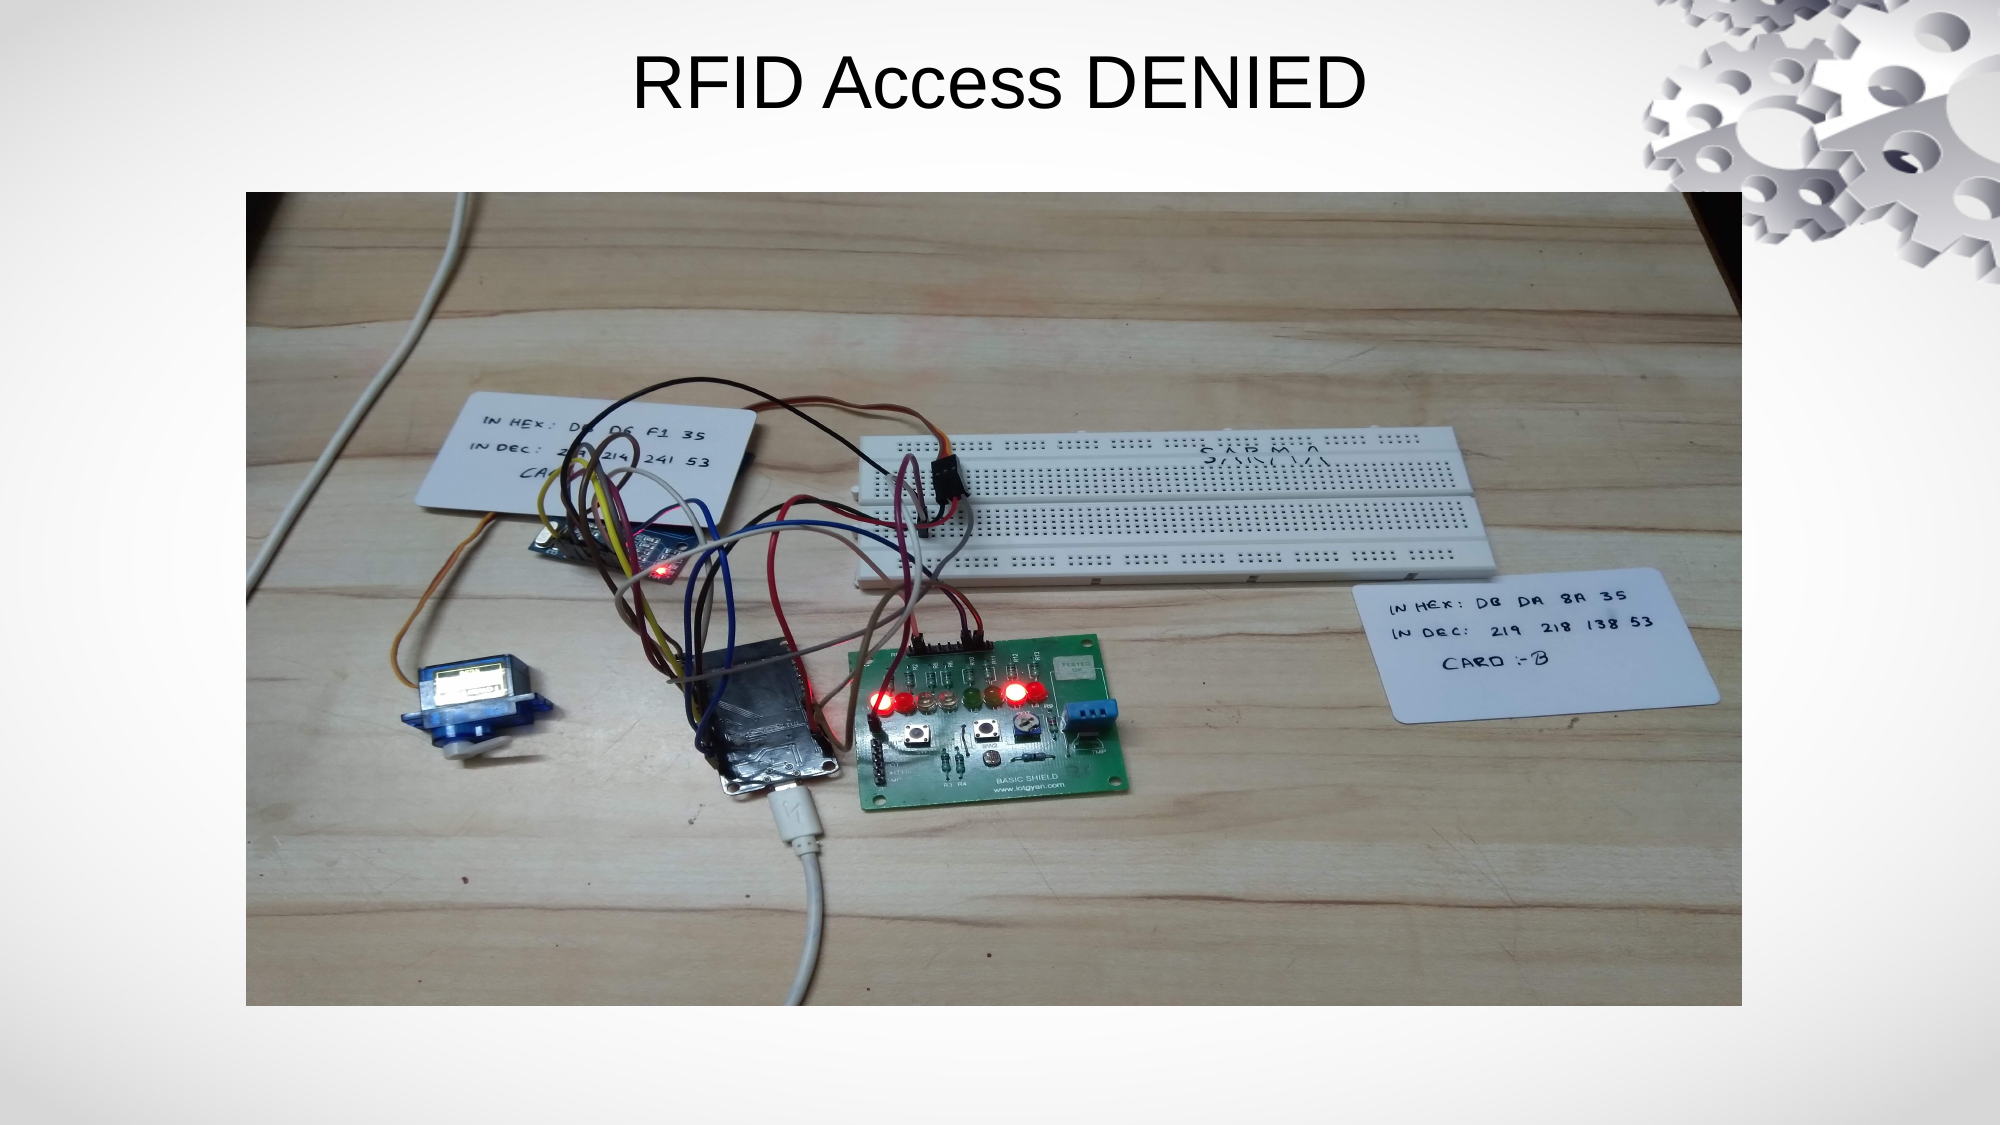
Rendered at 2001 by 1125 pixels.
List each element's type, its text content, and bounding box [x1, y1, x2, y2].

picture [0, 0, 2000, 1125]
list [246, 192, 1742, 1006]
title RFID Access DENIED [99, 30, 1901, 127]
